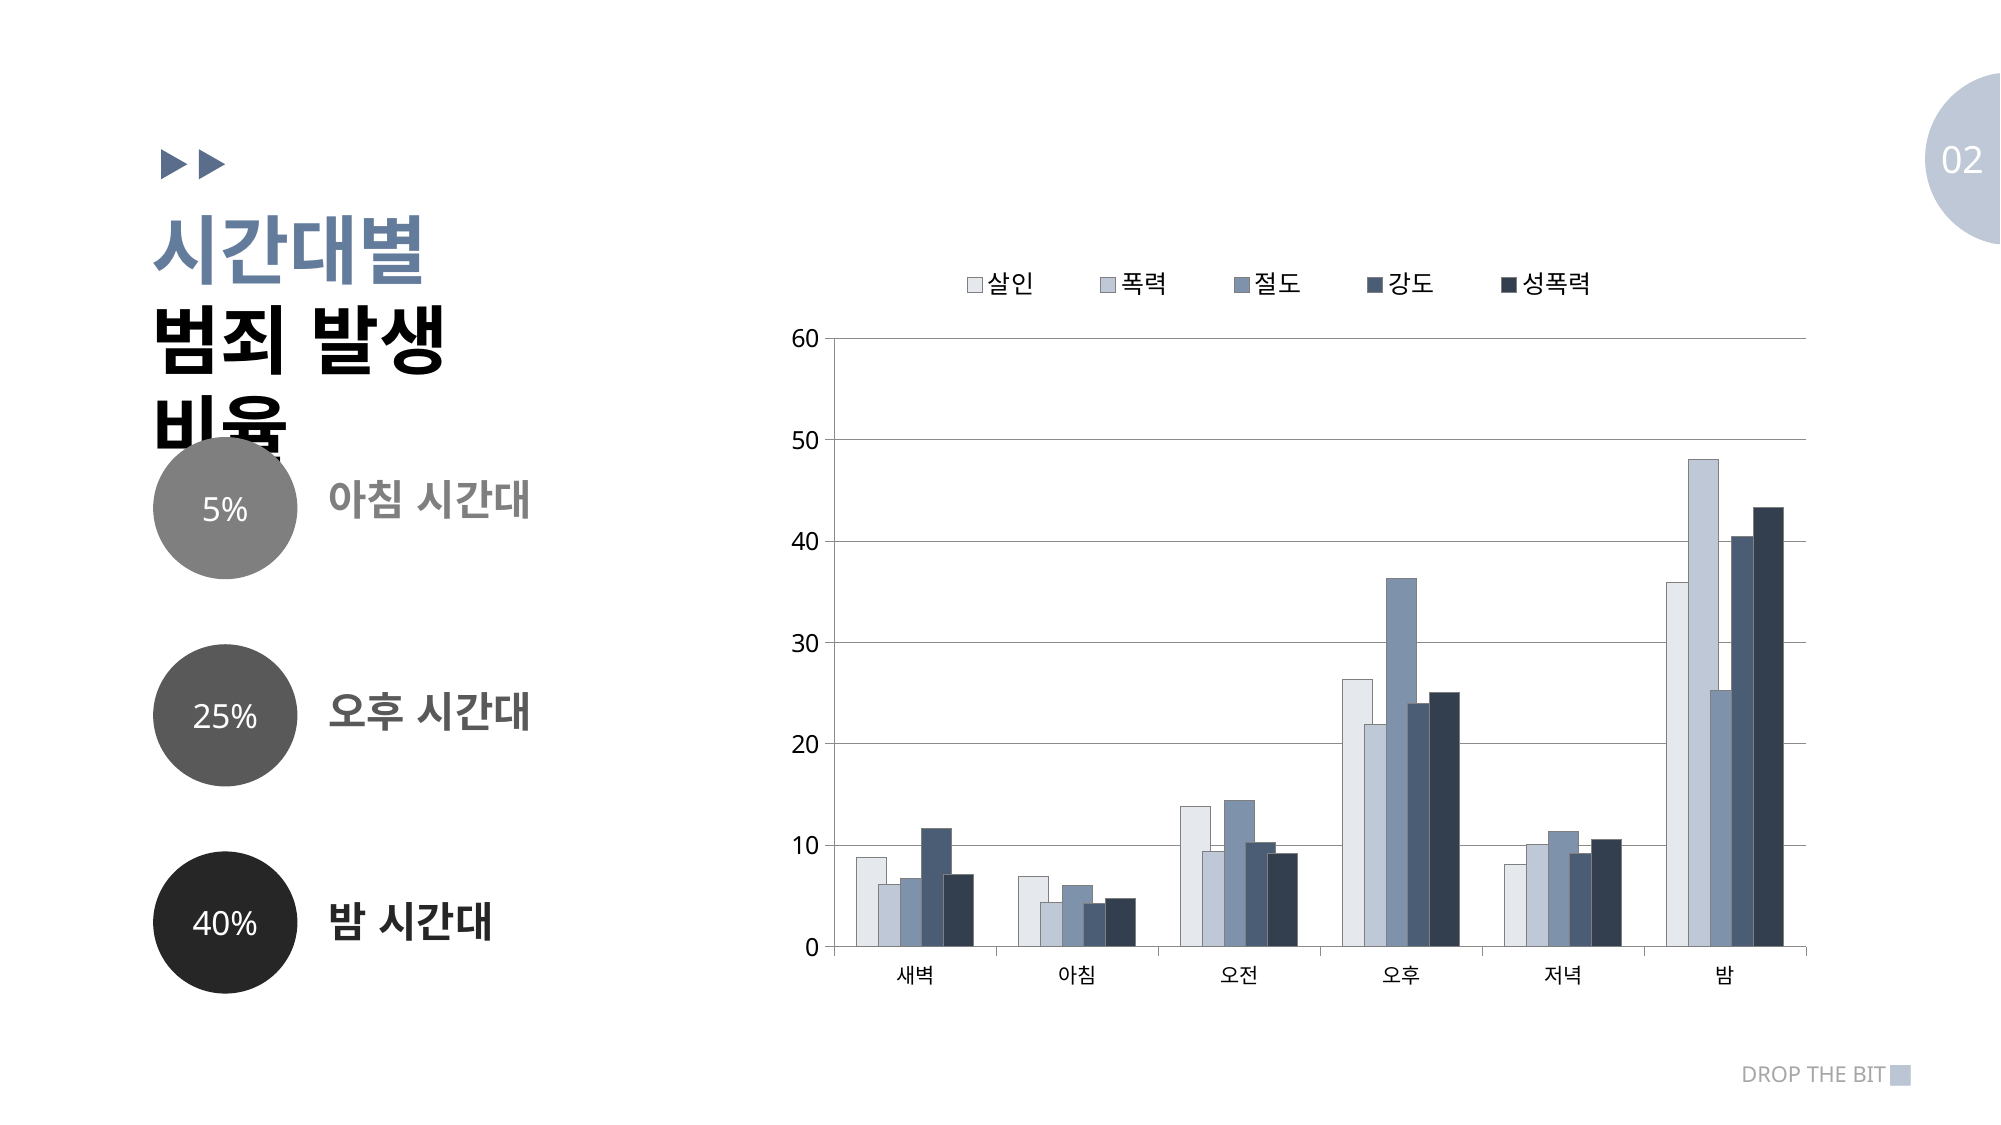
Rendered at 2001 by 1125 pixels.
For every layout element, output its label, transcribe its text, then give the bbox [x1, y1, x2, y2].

text_box 밤 시간대 [313, 888, 703, 954]
text_box 25% [152, 643, 299, 788]
text_box 시간대별 범죄 발생 비율 [137, 196, 603, 481]
text_box 오후 시간대 [313, 678, 703, 744]
text_box 02 [1925, 73, 2000, 245]
chart [717, 220, 1873, 1010]
text_box 40% [152, 850, 299, 995]
text_box 아침 시간대 [313, 466, 703, 532]
text_box [1890, 1065, 1911, 1086]
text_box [161, 149, 226, 180]
text_box DROP THE BIT [1726, 1053, 1901, 1095]
text_box 5% [152, 435, 299, 581]
